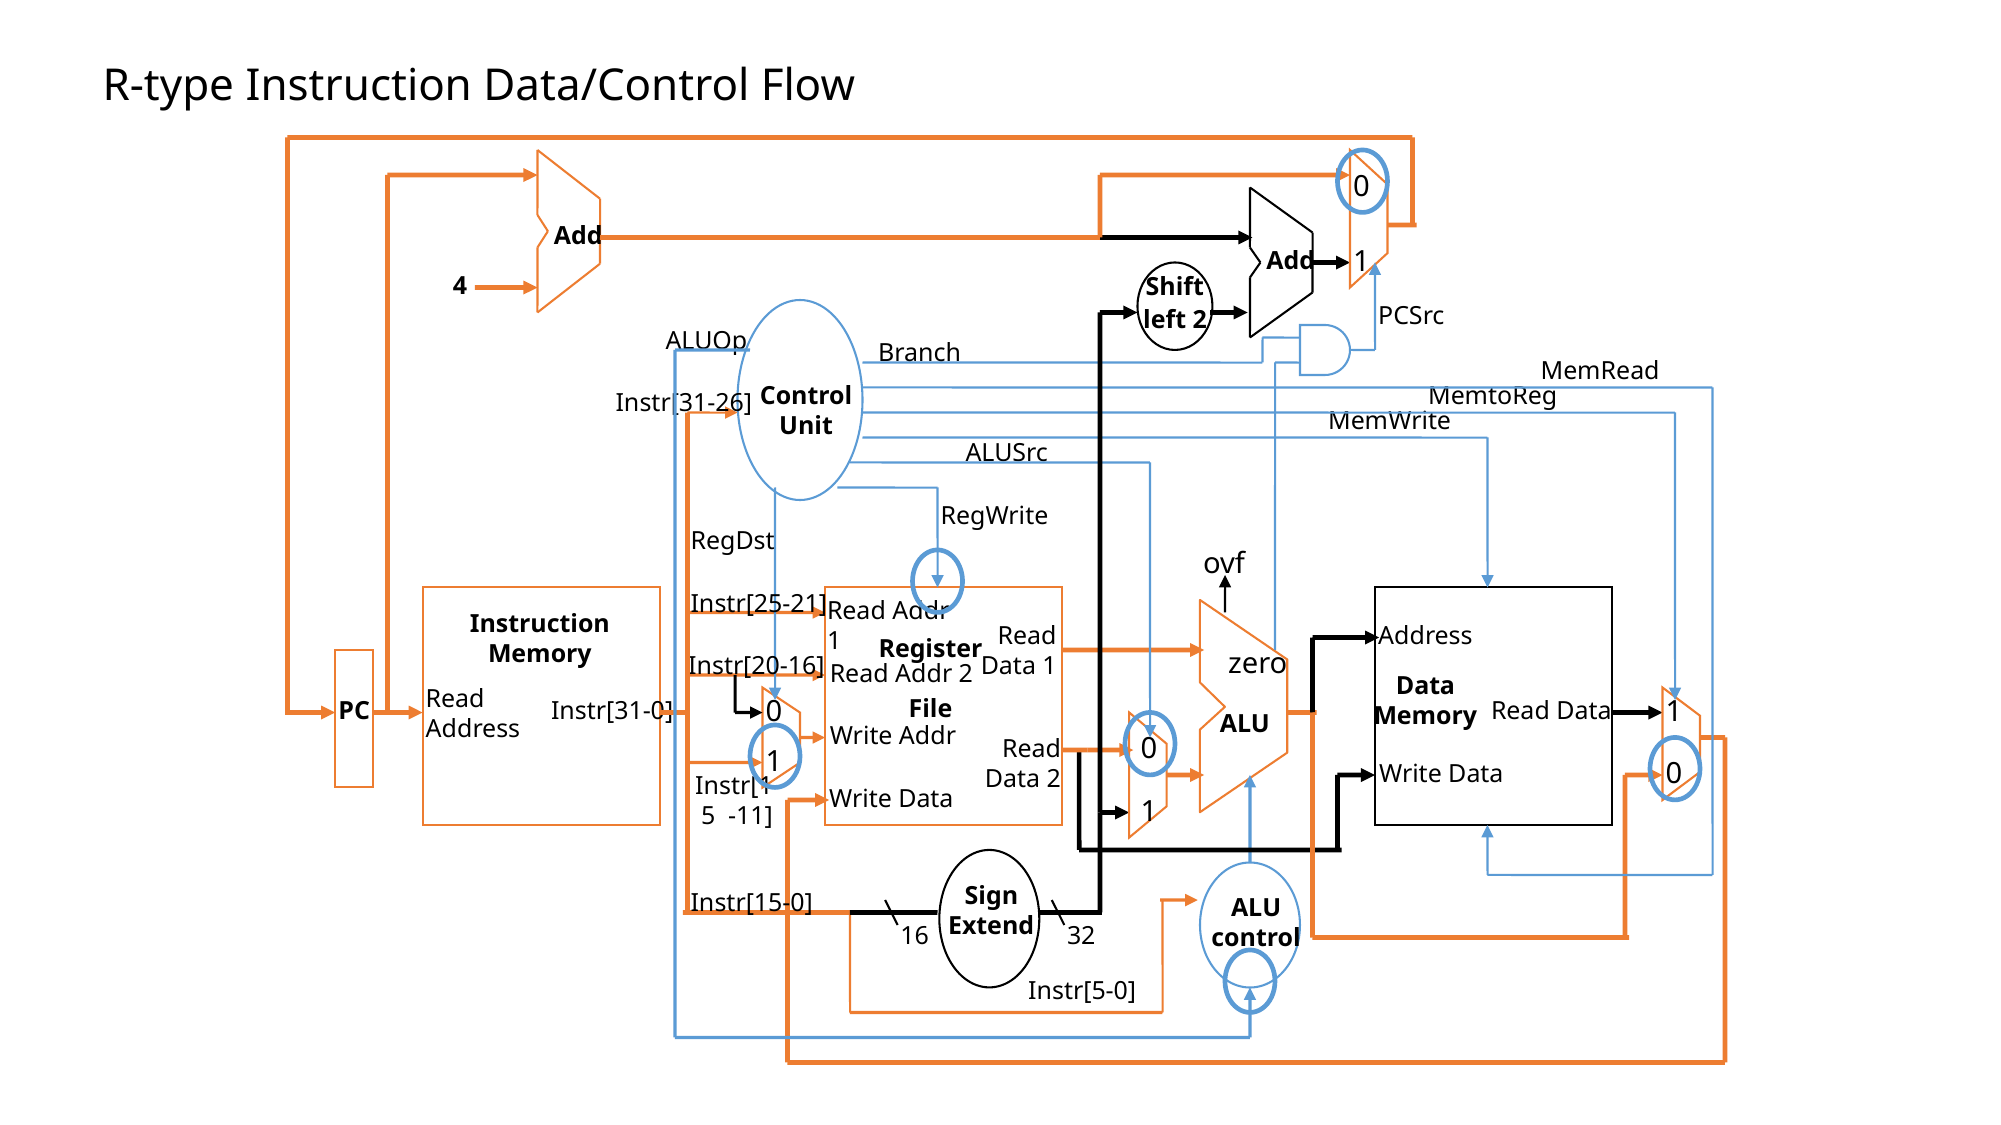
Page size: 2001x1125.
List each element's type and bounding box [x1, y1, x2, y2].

title [87, 50, 1688, 120]
text_box [285, 137, 1726, 1063]
